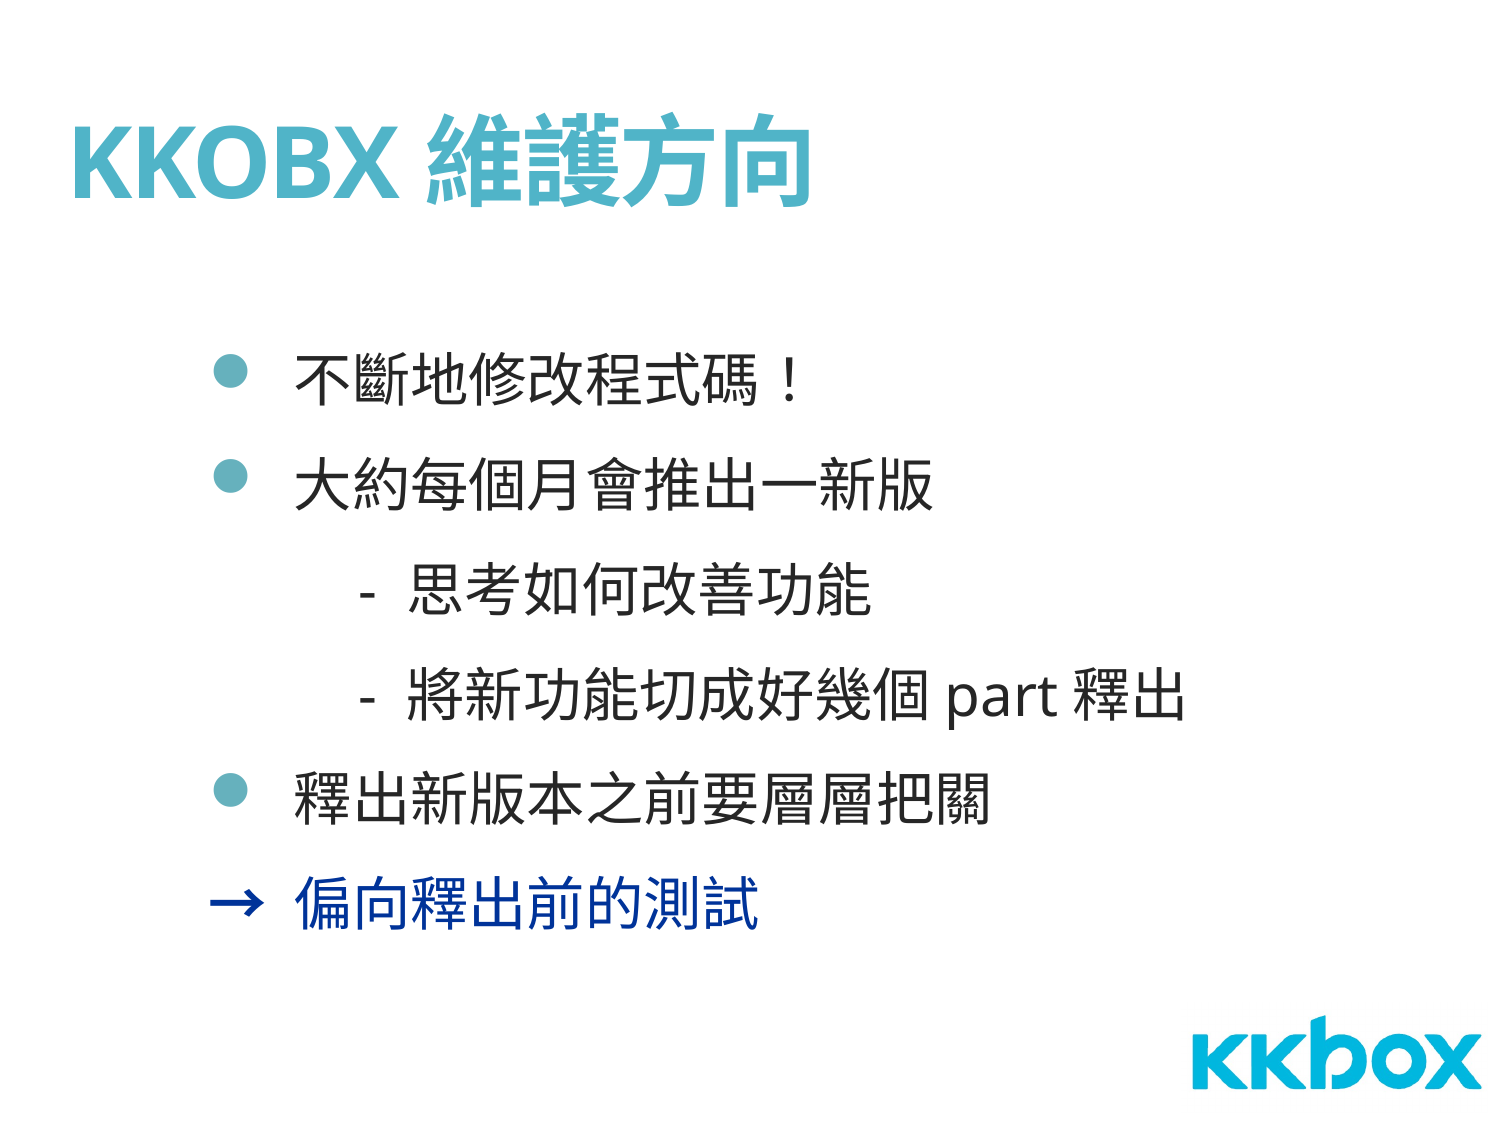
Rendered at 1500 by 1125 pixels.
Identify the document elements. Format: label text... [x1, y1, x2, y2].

picture [1180, 1002, 1488, 1113]
title KKOBX維護方向 [51, 97, 1449, 252]
list 不斷地修改程式碼！ 大約每個月會推出一新版 - 思考如何改善功能 - 將新功能切成好幾個part釋出 釋出新版本之前要層層把關 → 偏向釋出前的測試 [193, 293, 1323, 1000]
